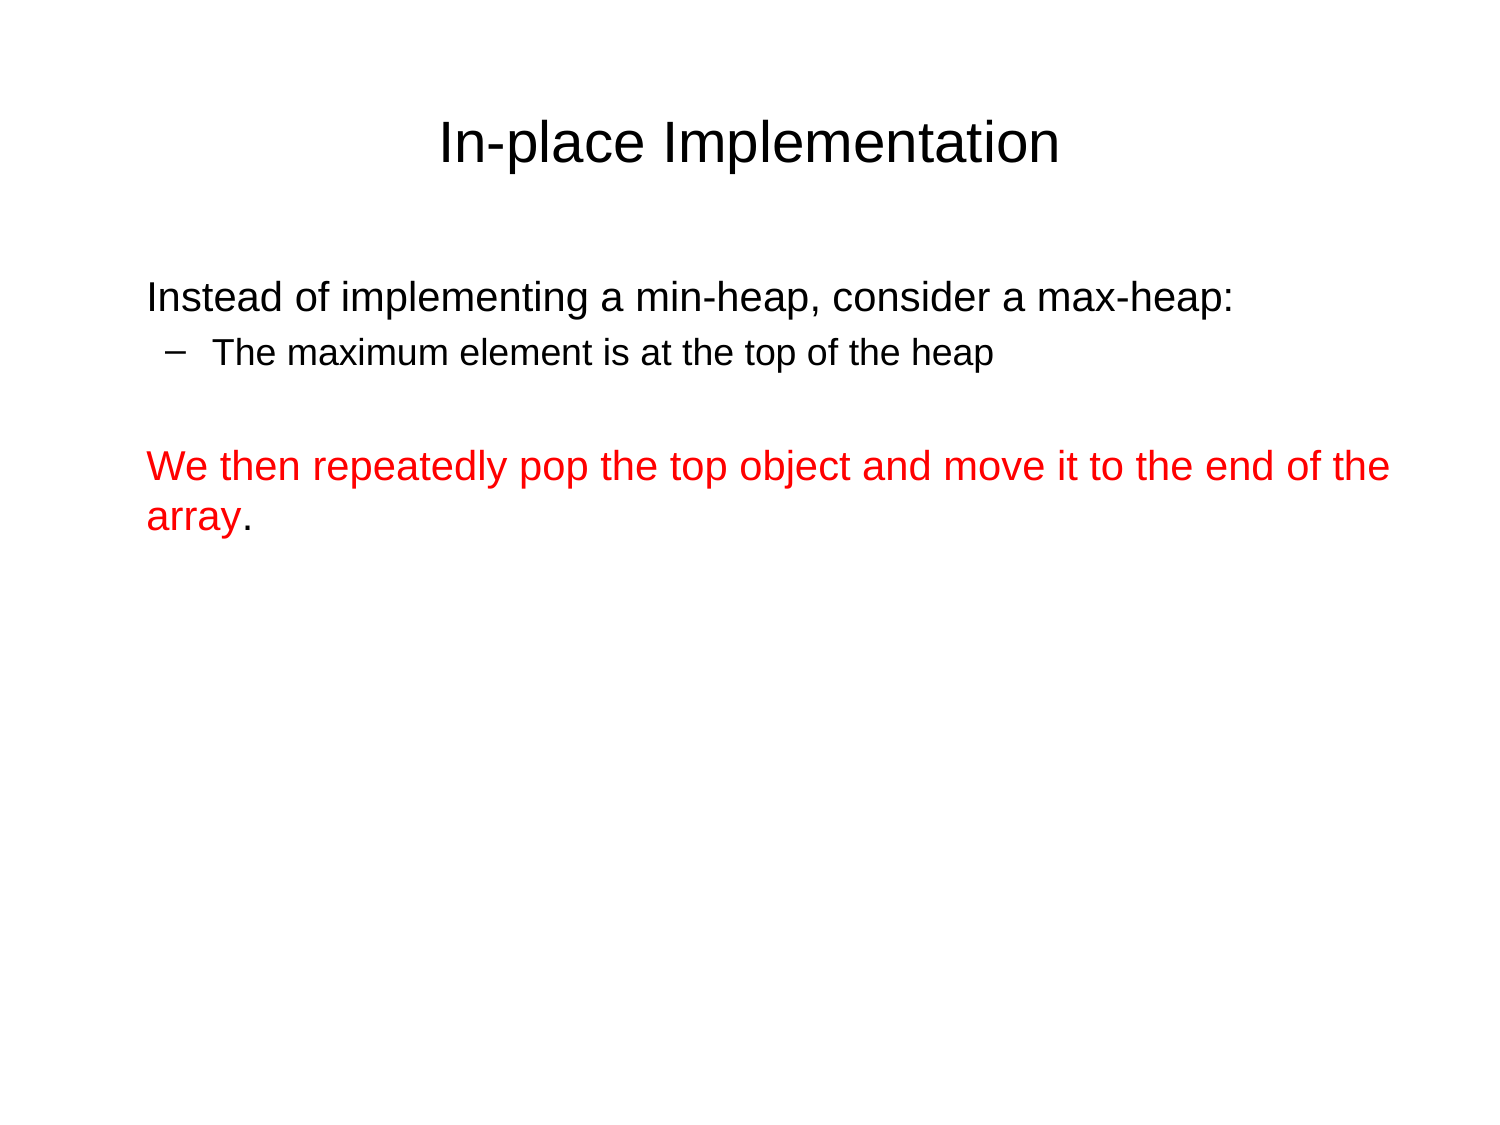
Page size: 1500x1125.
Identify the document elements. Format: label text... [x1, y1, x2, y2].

list Instead of implementing a min-heap, consider a max-heap: The maximum element is at the top of the heap We then repeatedly pop the top object and move it to the end of the array. [75, 262, 1425, 1005]
title In-place Implementation [75, 45, 1425, 233]
